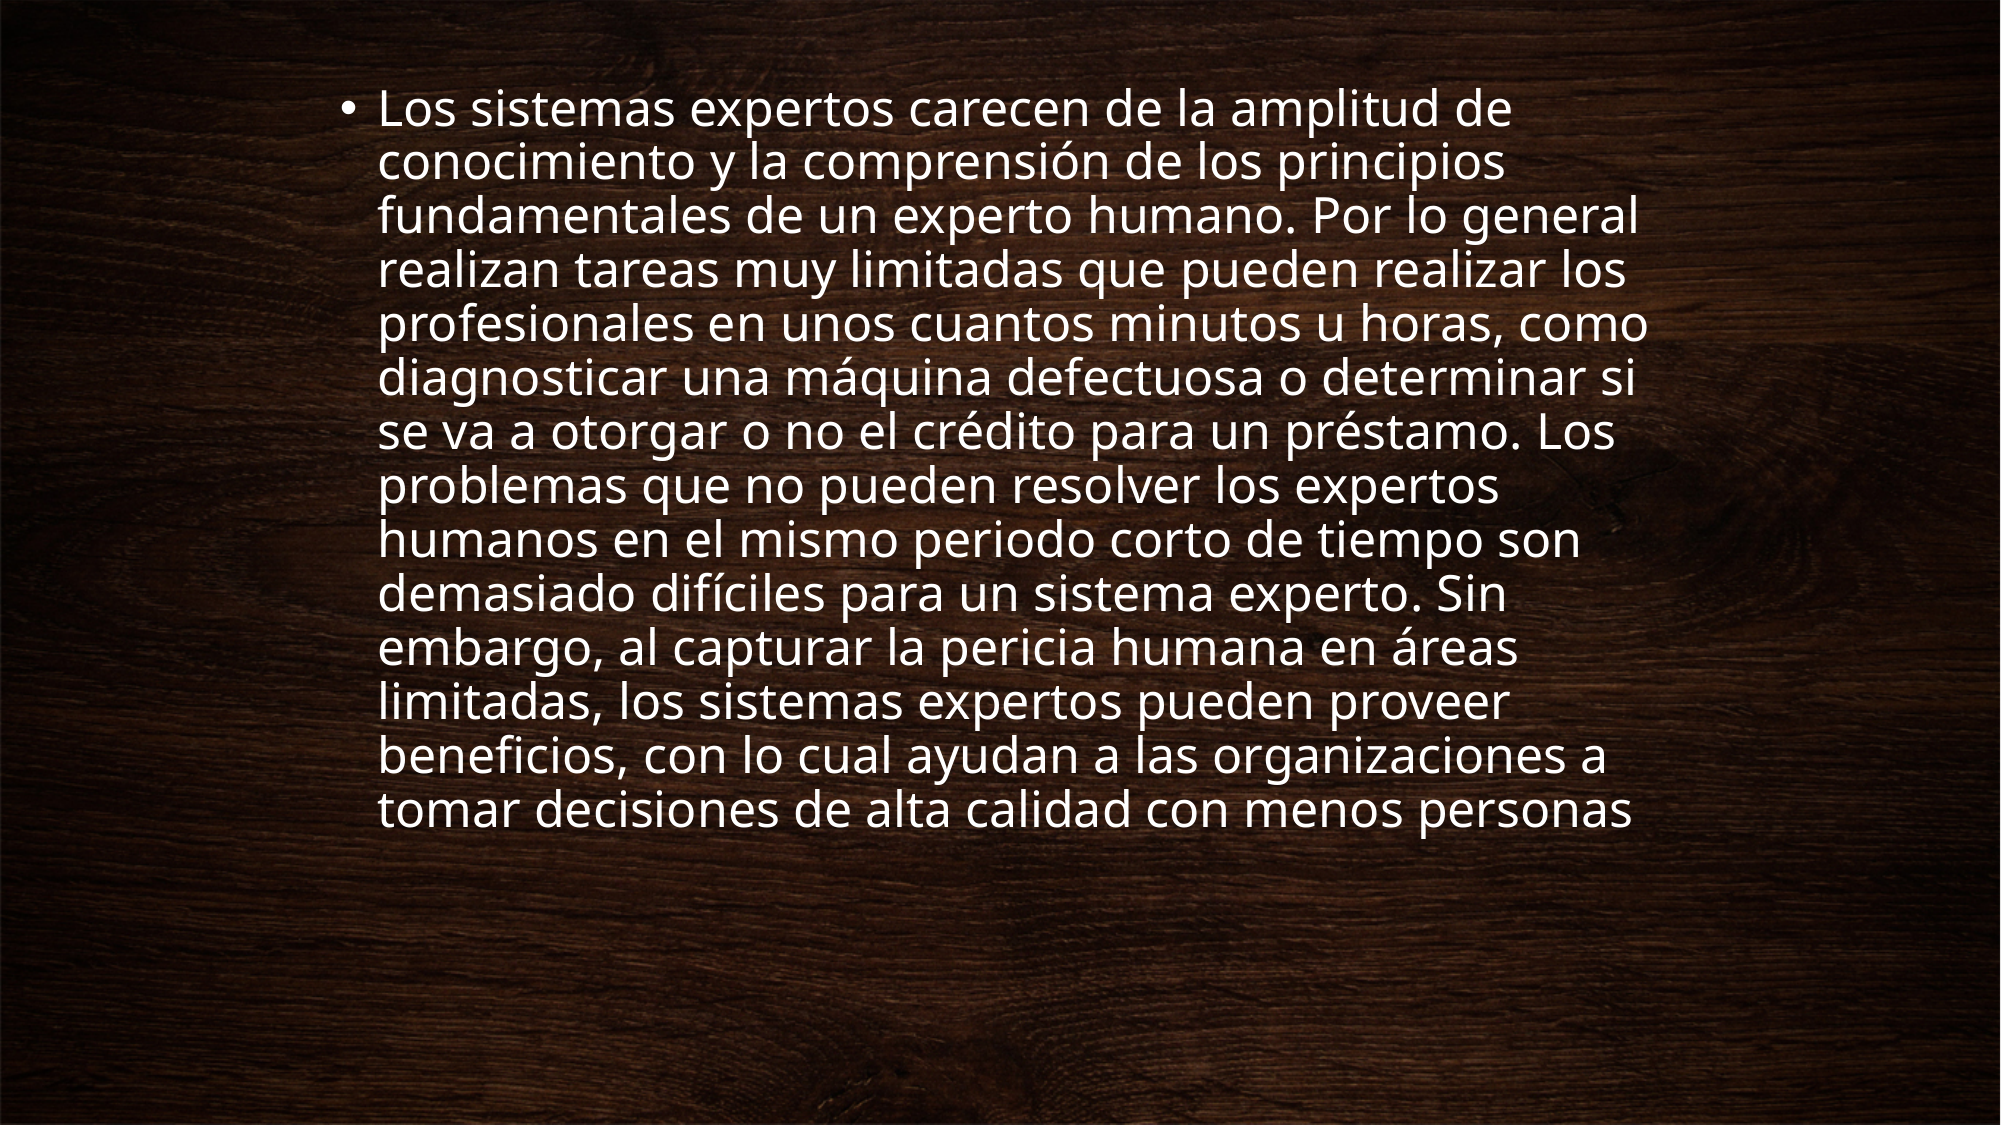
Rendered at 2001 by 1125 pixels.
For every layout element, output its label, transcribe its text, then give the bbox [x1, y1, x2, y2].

picture [0, 0, 2001, 1125]
list Los sistemas expertos carecen de la amplitud de conocimiento y la comprensión de los principios fundamentales de un experto humano. Por lo general realizan tareas muy limitadas que pueden realizar los profesionales en unos cuantos minutos u horas, como diagnosticar una máquina defectuosa o determinar si se va a otorgar o no el crédito para un préstamo. Los problemas que no pueden resolver los expertos humanos en el mismo periodo corto de tiempo son demasiado difíciles para un sistema experto. Sin embargo, al capturar la pericia humana en áreas limitadas, los sistemas expertos pueden proveer beneficios, con lo cual ayudan a las organizaciones a tomar decisiones de alta calidad con menos personas [324, 75, 1675, 1035]
